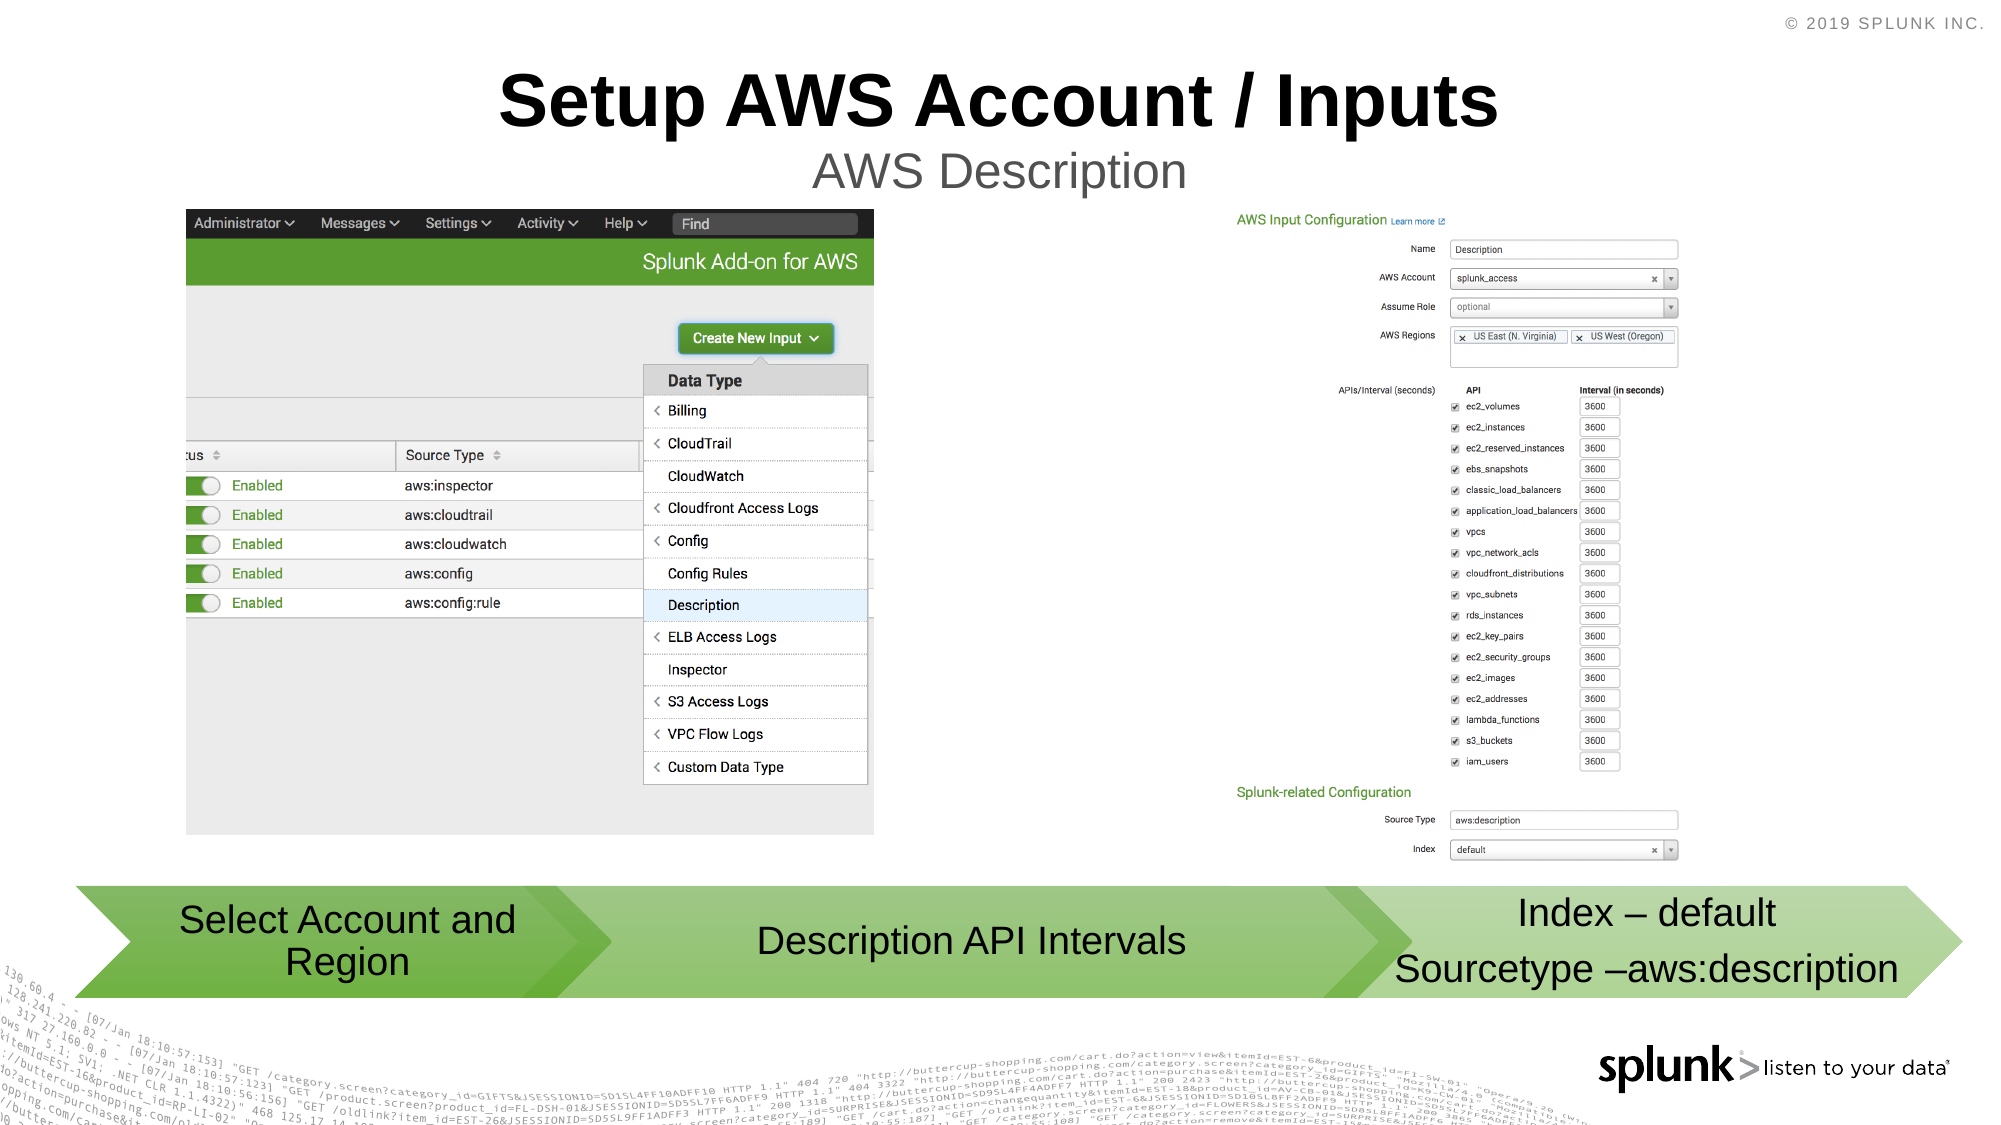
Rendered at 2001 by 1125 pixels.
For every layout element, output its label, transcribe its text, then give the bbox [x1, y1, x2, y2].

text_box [74, 885, 1963, 998]
title Setup AWS Account / Inputs [74, 50, 1926, 124]
picture [0, 0, 2000, 1125]
subtitle AWS Description [74, 144, 1926, 190]
